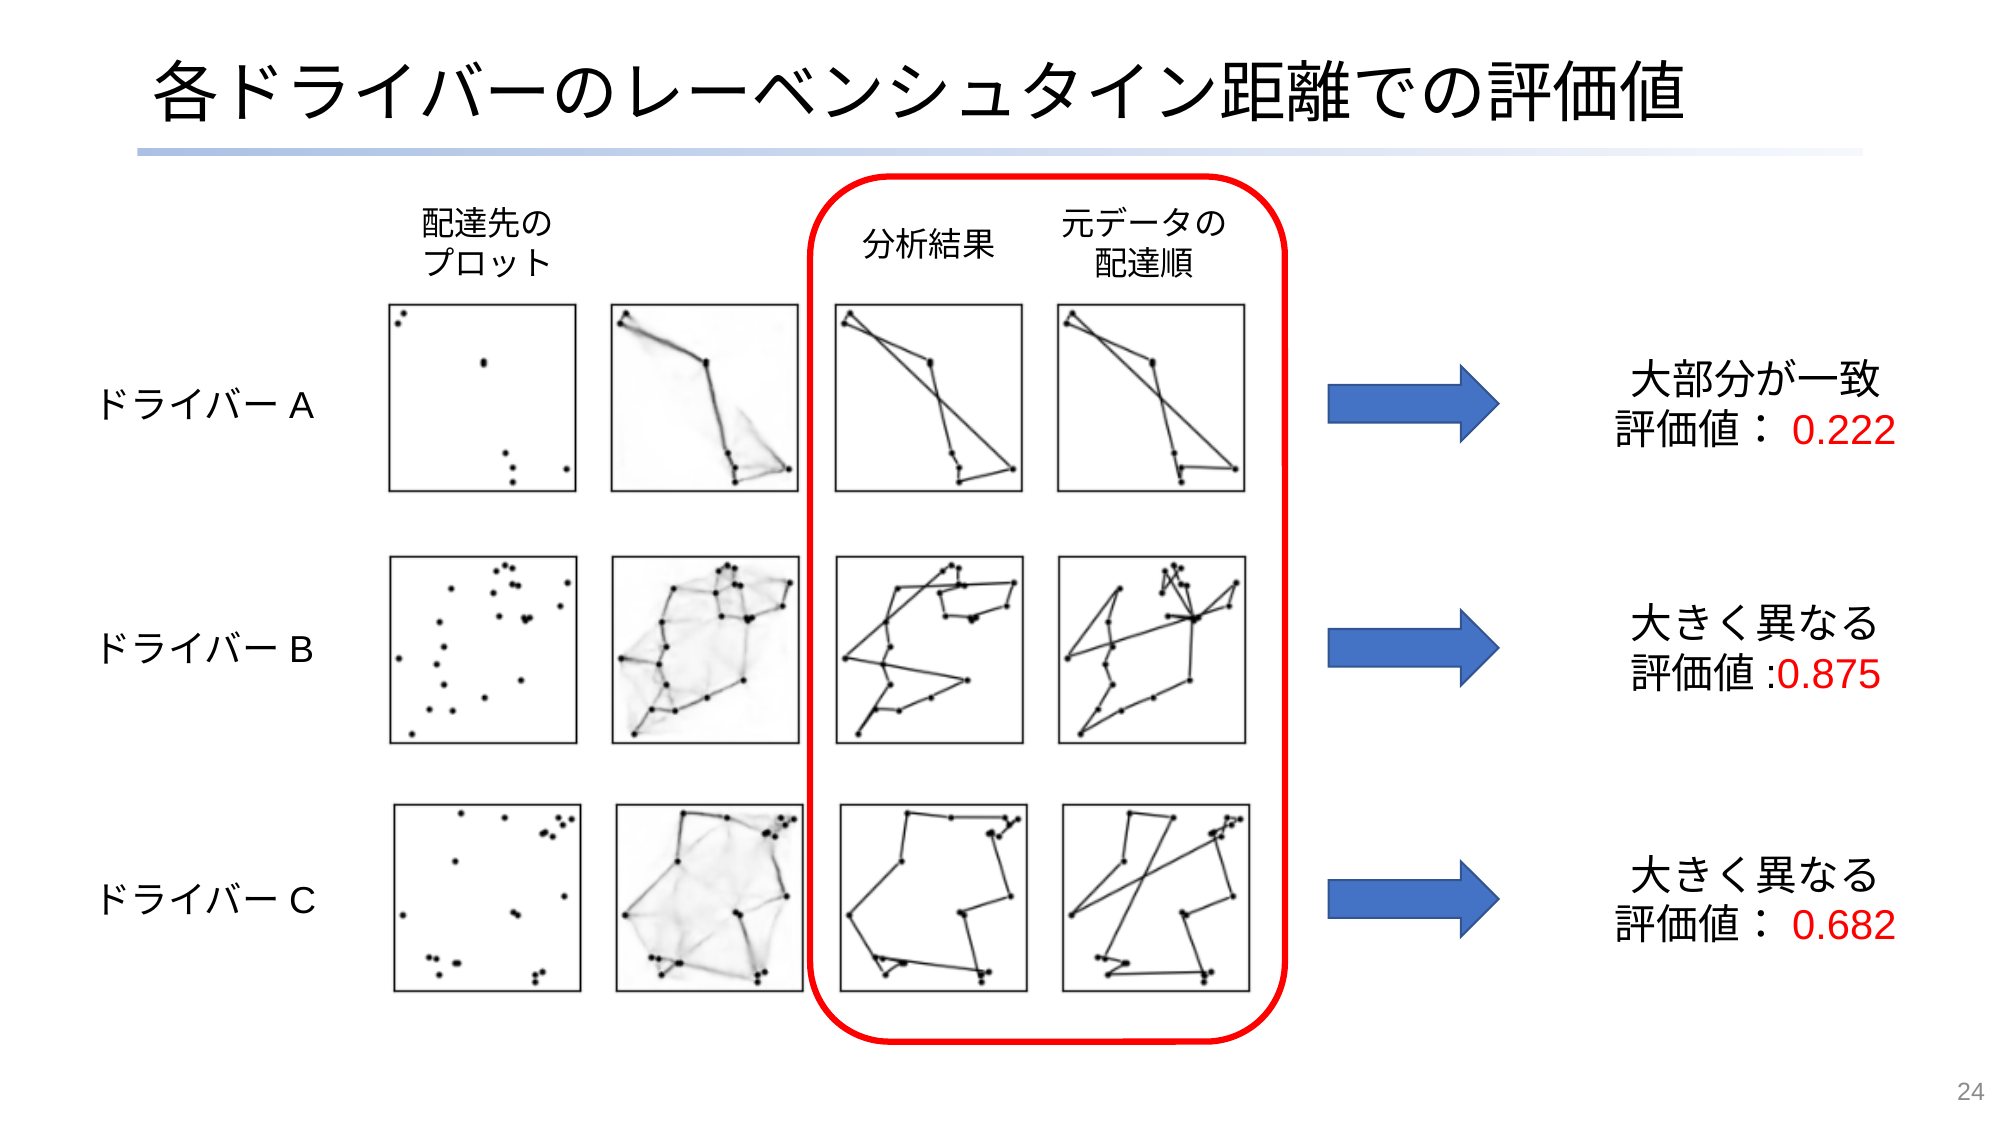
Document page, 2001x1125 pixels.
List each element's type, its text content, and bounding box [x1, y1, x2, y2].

text_box 大部分が一致 評価値：0.222 [1590, 345, 1922, 461]
title 各ドライバーのレーベンシュタイン距離での評価値 [137, 48, 1863, 142]
slide_number 24 [1550, 1060, 2000, 1120]
text_box 分析結果 [810, 215, 819, 238]
text_box [809, 175, 1286, 255]
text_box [78, 255, 1362, 1042]
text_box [1328, 365, 1499, 937]
text_box 配達先の プロット [395, 194, 580, 255]
text_box 大きく異なる 評価値:0.875 [1590, 589, 1922, 705]
text_box 大きく異なる 評価値：0.682 [1590, 840, 1922, 956]
